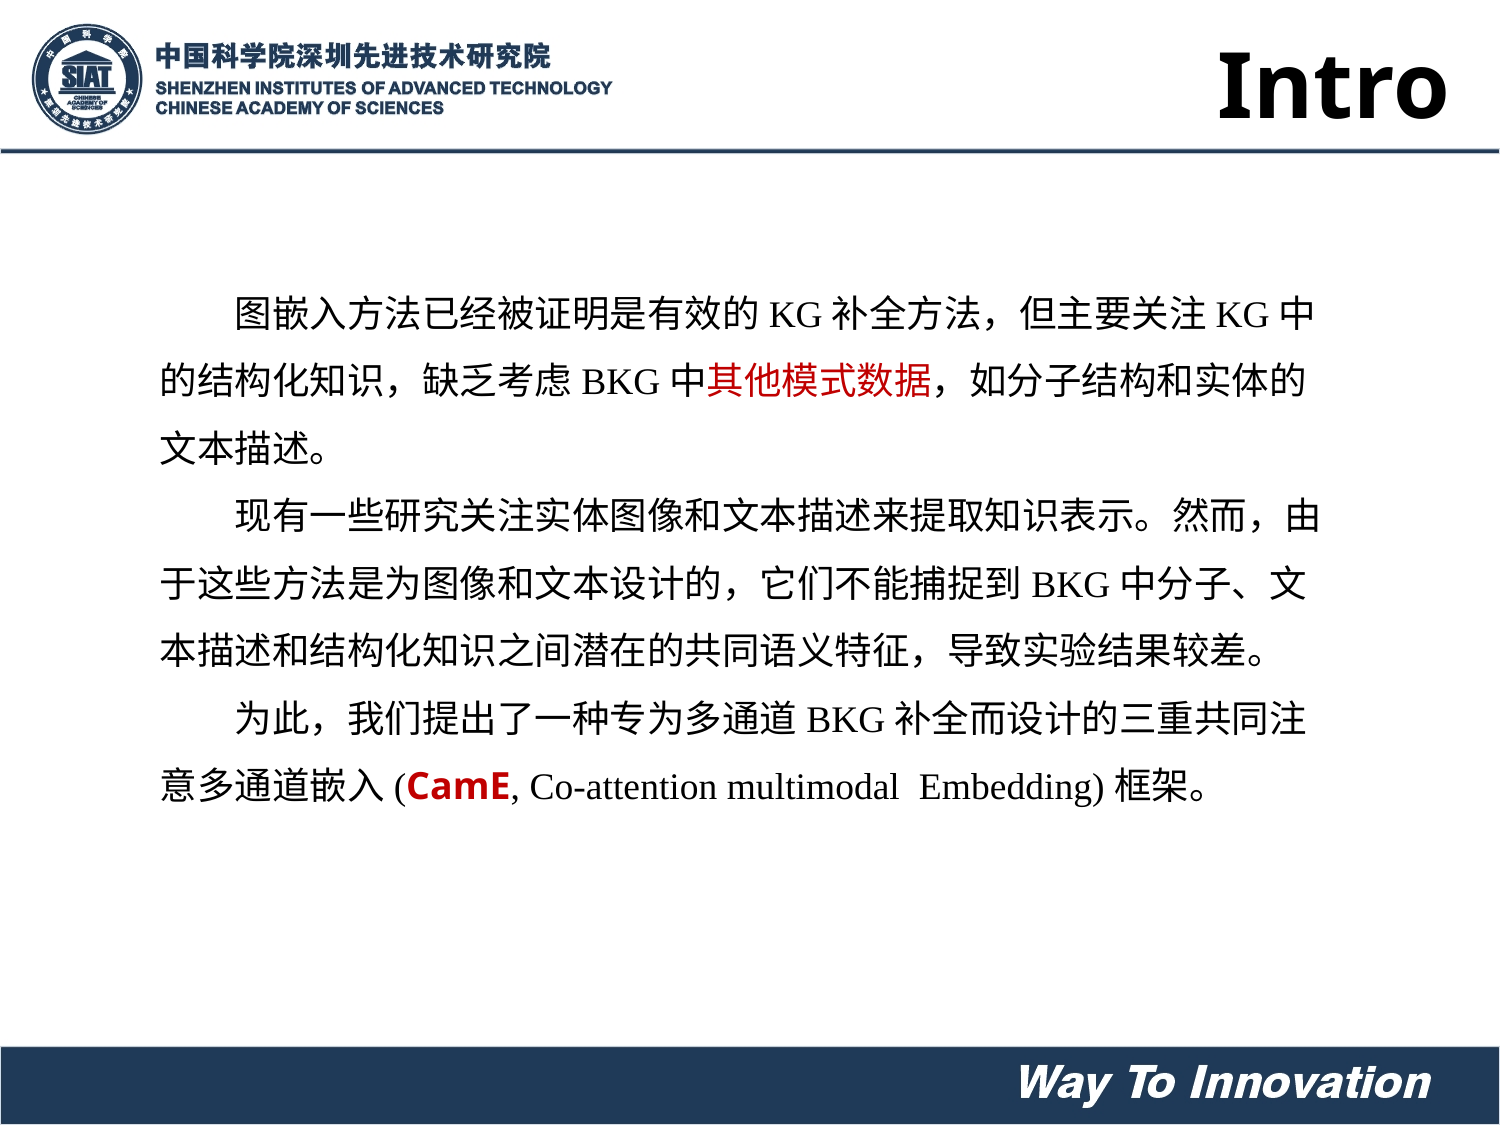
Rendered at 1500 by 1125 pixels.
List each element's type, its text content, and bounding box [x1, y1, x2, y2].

text_box Intro [1203, 19, 1465, 145]
picture [0, 0, 1500, 1125]
text_box 图嵌入方法已经被证明是有效的KG补全方法，但主要关注KG中的结构化知识，缺乏考虑BKG中其他模式数据，如分子结构和实体的文本描述。 现有一些研究关注实体图像和文本描述来提取知识表示。然而，由于这些方法是为图像和文本设计的，它们不能捕捉到BKG中分子、文本描述和结构化知识之间潜在的共同语义特征，导致实验结果较差。 为此，我们提出了一种专为多通道BKG补全而设计的三重共同注意多通道嵌入(CamE, Co-attention multimodal Embedding)框架。 [144, 259, 1356, 860]
